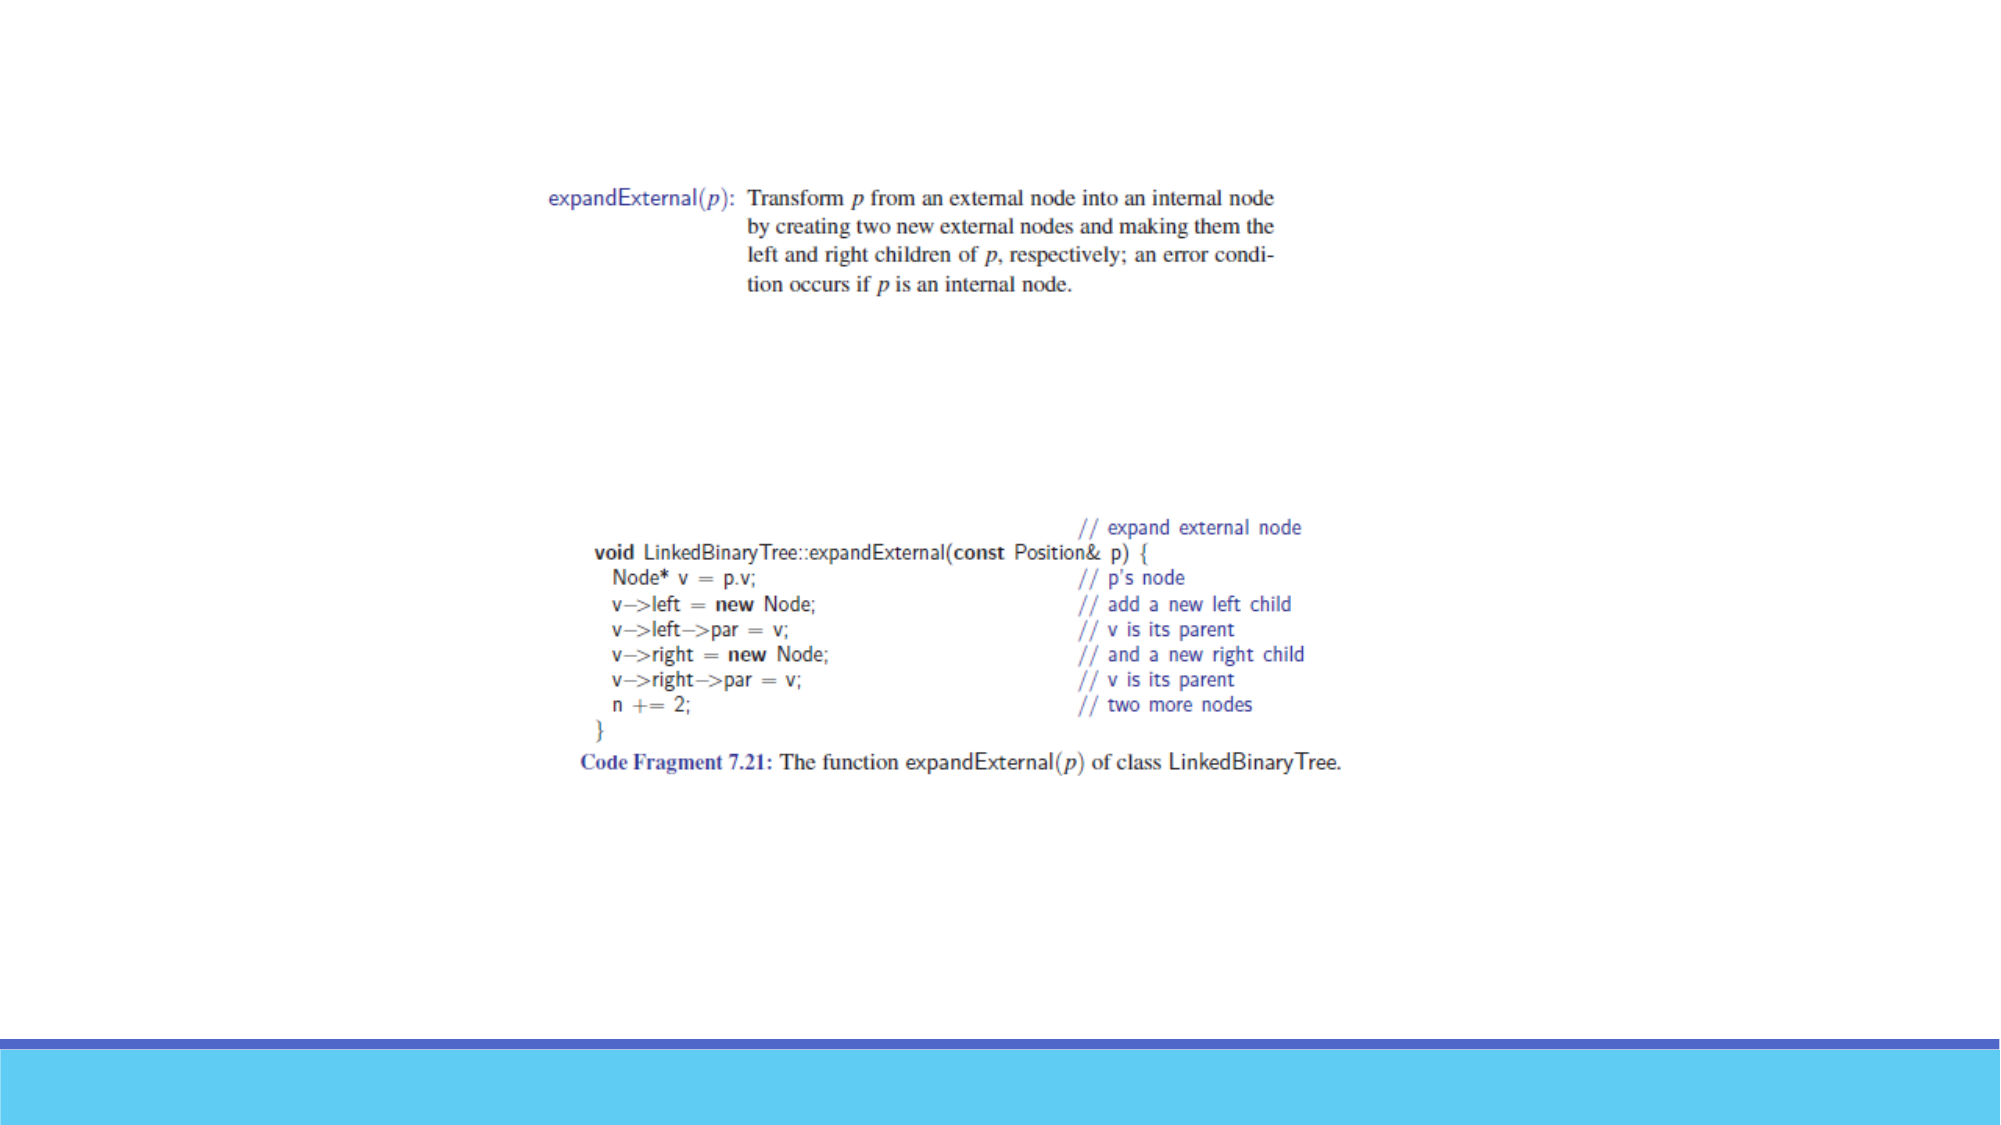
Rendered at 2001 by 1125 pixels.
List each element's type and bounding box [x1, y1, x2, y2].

picture [506, 167, 1308, 307]
picture [552, 515, 1378, 787]
